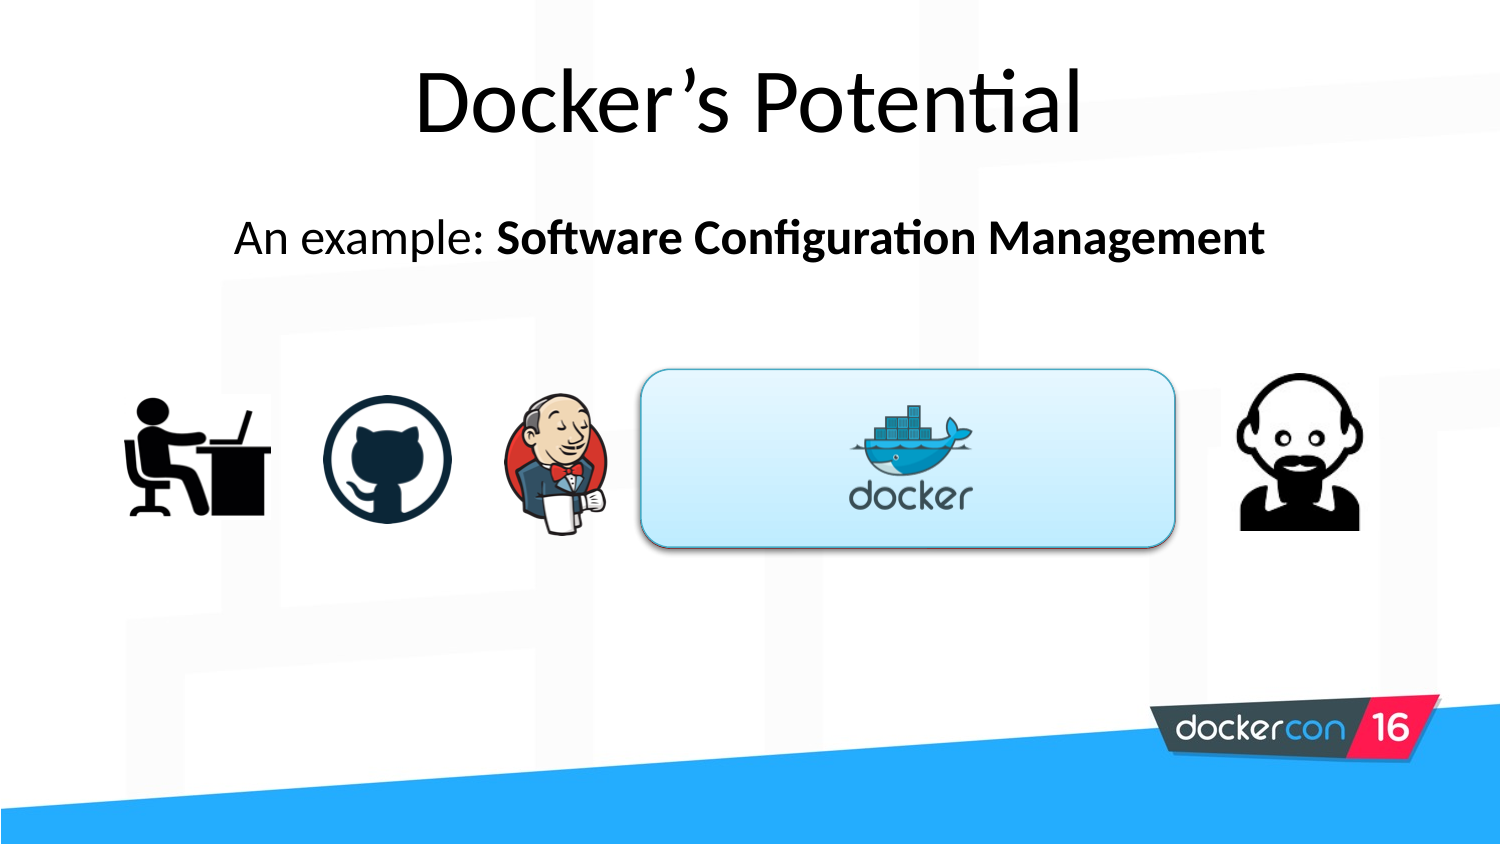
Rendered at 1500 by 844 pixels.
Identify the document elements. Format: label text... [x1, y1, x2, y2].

list An example: Software Configuration Management [75, 196, 1425, 754]
picture [1, 0, 1500, 844]
title Docker’s Potential [75, 33, 1425, 175]
